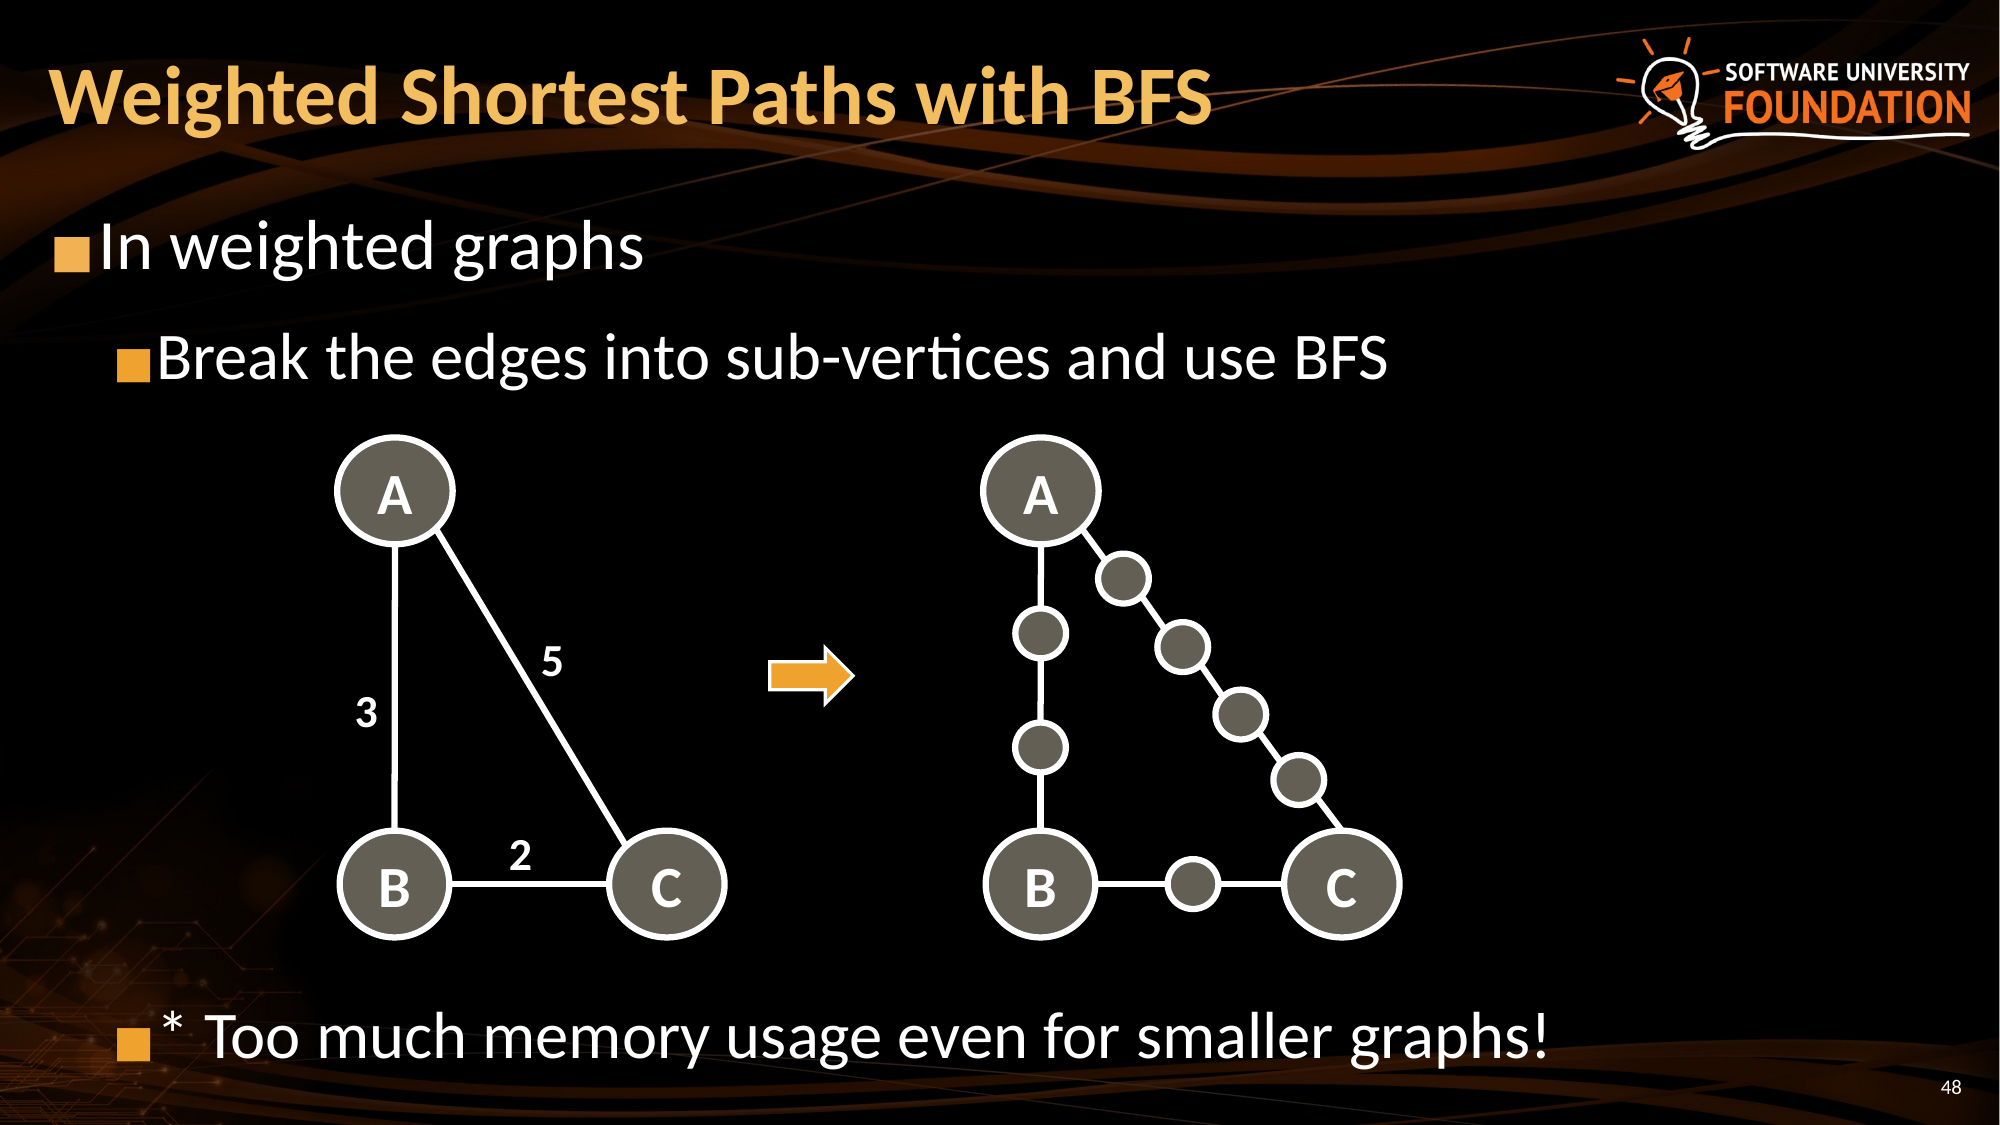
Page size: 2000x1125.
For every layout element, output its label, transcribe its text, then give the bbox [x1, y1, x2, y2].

title Weighted Shortest Paths with BFS [30, 6, 1602, 189]
picture [0, 0, 2000, 1125]
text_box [982, 437, 1400, 938]
list In weighted graphs Break the edges into sub-vertices and use BFS * Too much memory usage even for smaller graphs! [31, 188, 1968, 1103]
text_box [336, 437, 725, 938]
text_box [769, 647, 854, 704]
